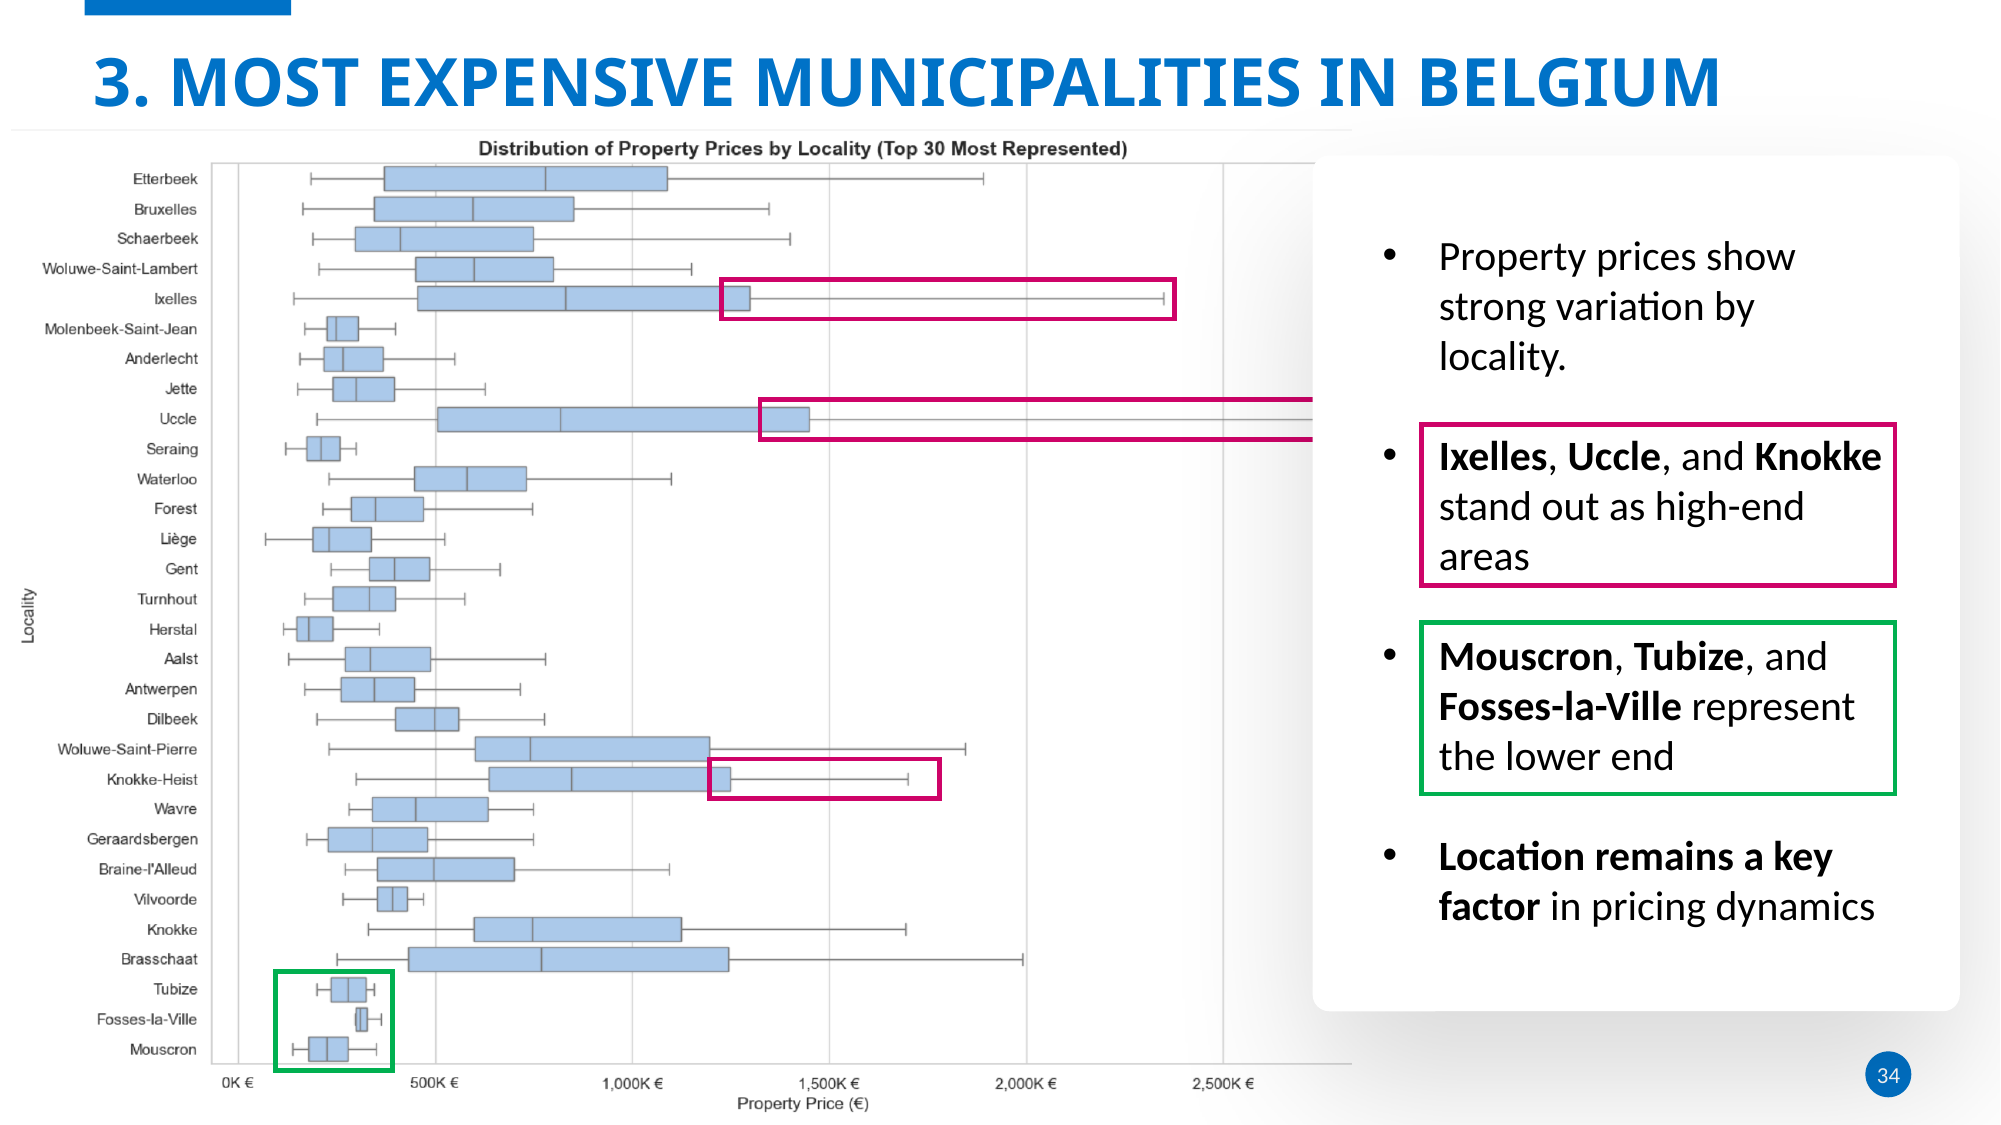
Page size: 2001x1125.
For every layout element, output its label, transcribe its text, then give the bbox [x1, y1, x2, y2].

text_box [1352, 155, 1960, 1012]
title 3. Most expensive municipalities in Belgium [78, 0, 1922, 155]
text_box Property prices show strong variation by locality. Ixelles, Uccle, and Knokke stand out as high-end areas Mouscron, Tubize, and Fosses-la-Ville represent the lower end Location remains a key factor in pricing dynamics [1367, 221, 1905, 937]
picture [11, 129, 1352, 1122]
text_box [1421, 621, 1896, 795]
text_box [1421, 423, 1896, 587]
